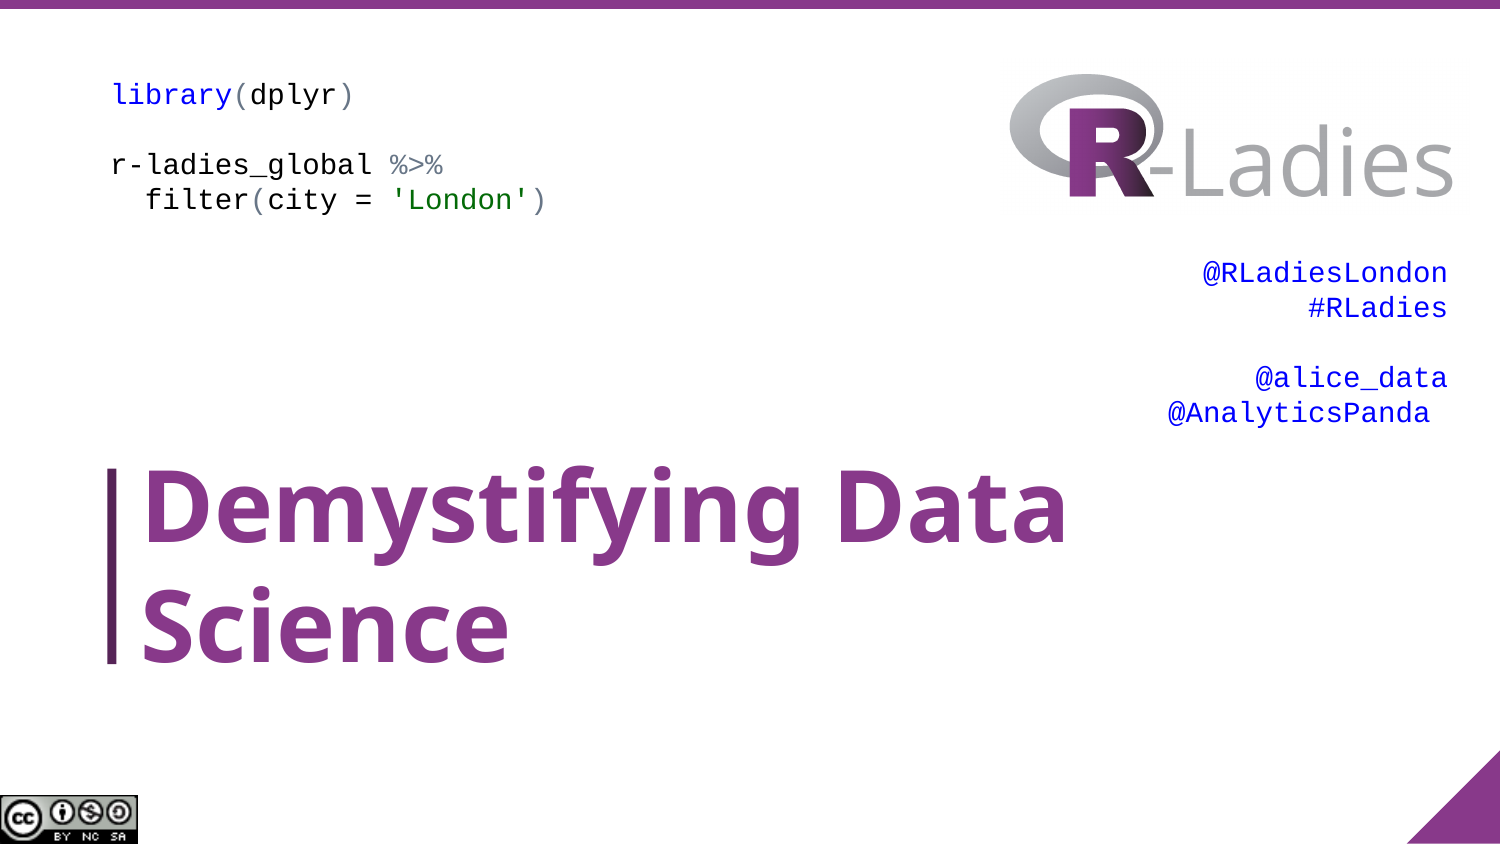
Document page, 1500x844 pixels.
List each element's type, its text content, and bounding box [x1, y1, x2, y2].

picture [1000, 58, 1470, 215]
picture [0, 795, 138, 844]
title Demystifying Data Science [125, 467, 1375, 658]
text_box library(dplyr) r-ladies_global %>% filter(city = 'London') [94, 60, 812, 217]
text_box @RLadiesLondon #RLadies @alice_data @AnalyticsPanda [746, 238, 1464, 475]
